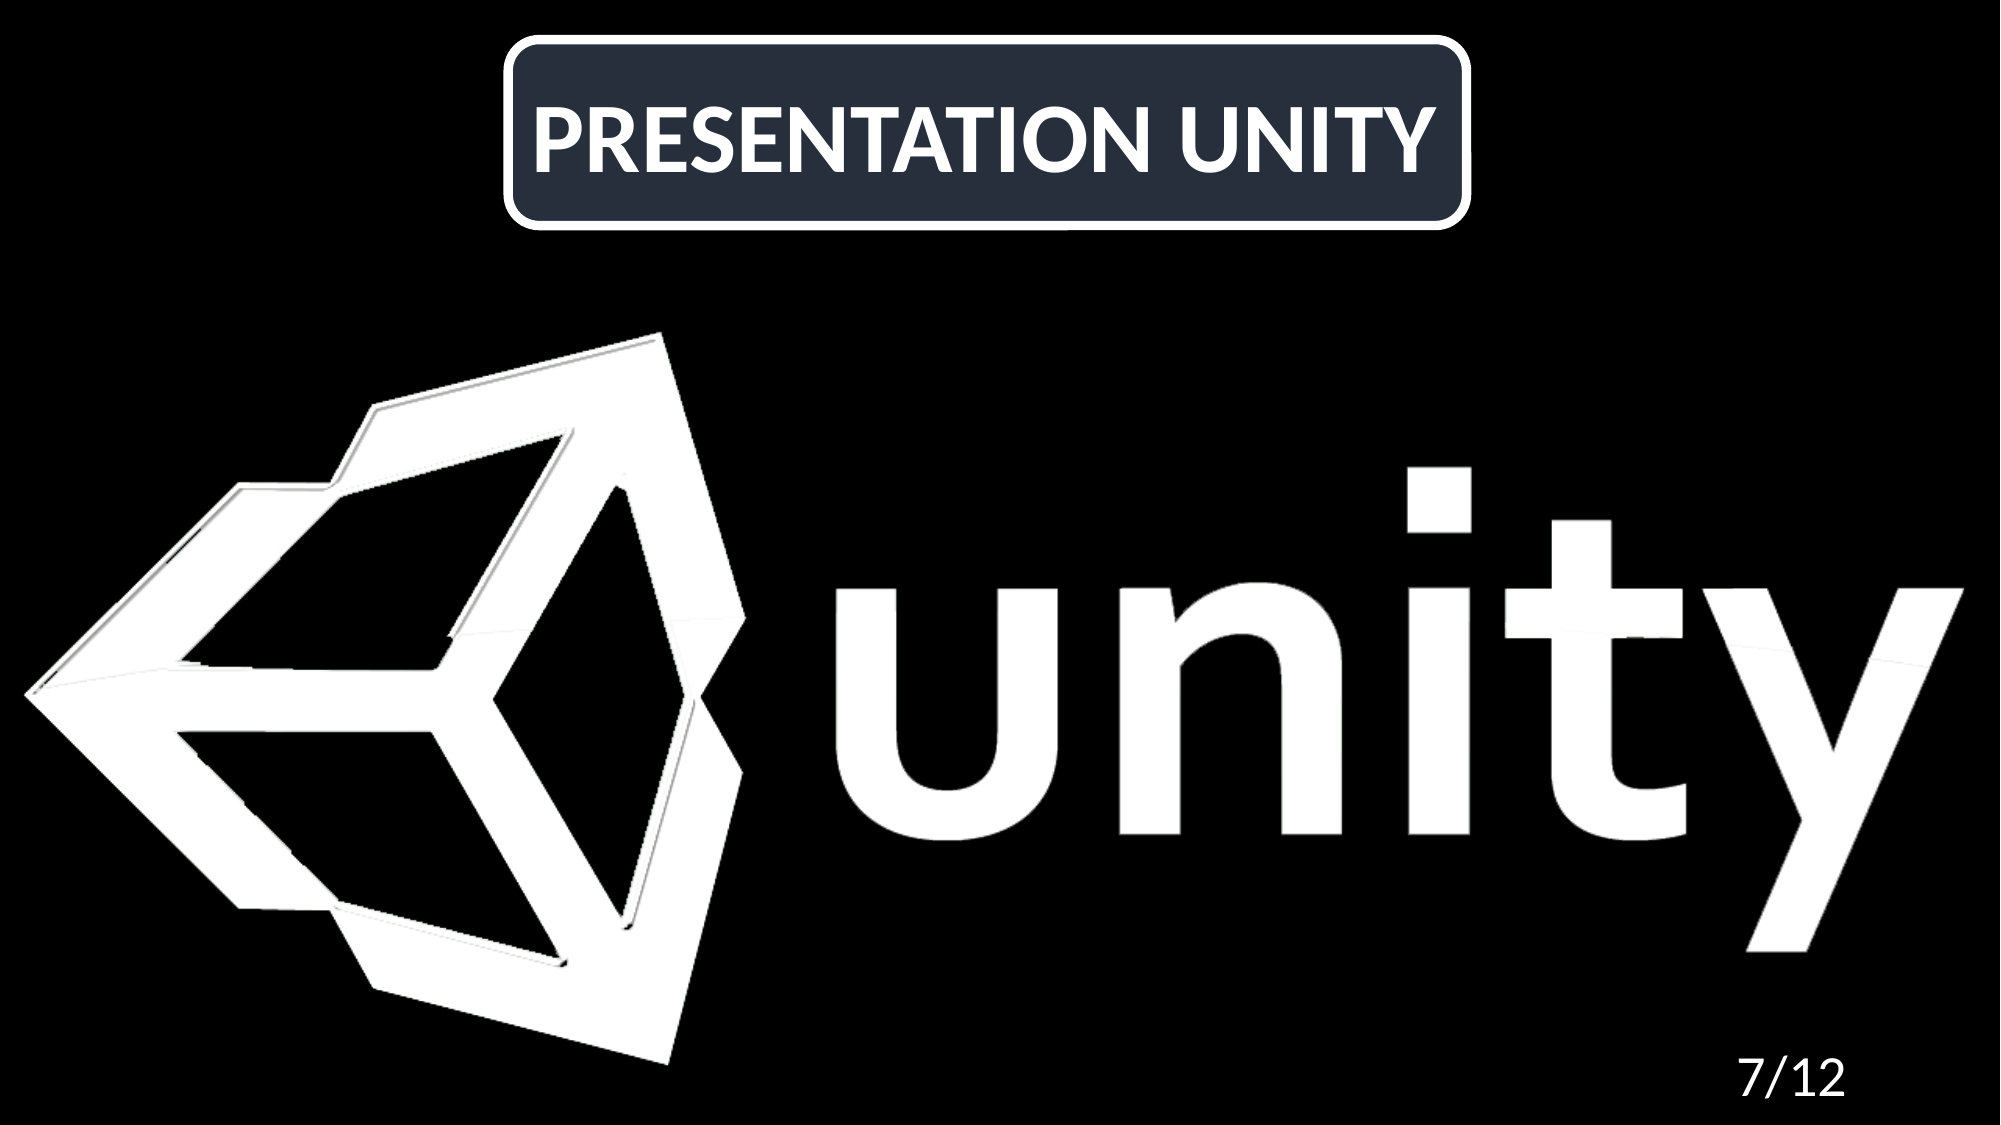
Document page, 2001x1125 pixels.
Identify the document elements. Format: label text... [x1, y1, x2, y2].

picture [0, 132, 1988, 1125]
text_box PRESENTATION UNITY [507, 38, 1468, 132]
